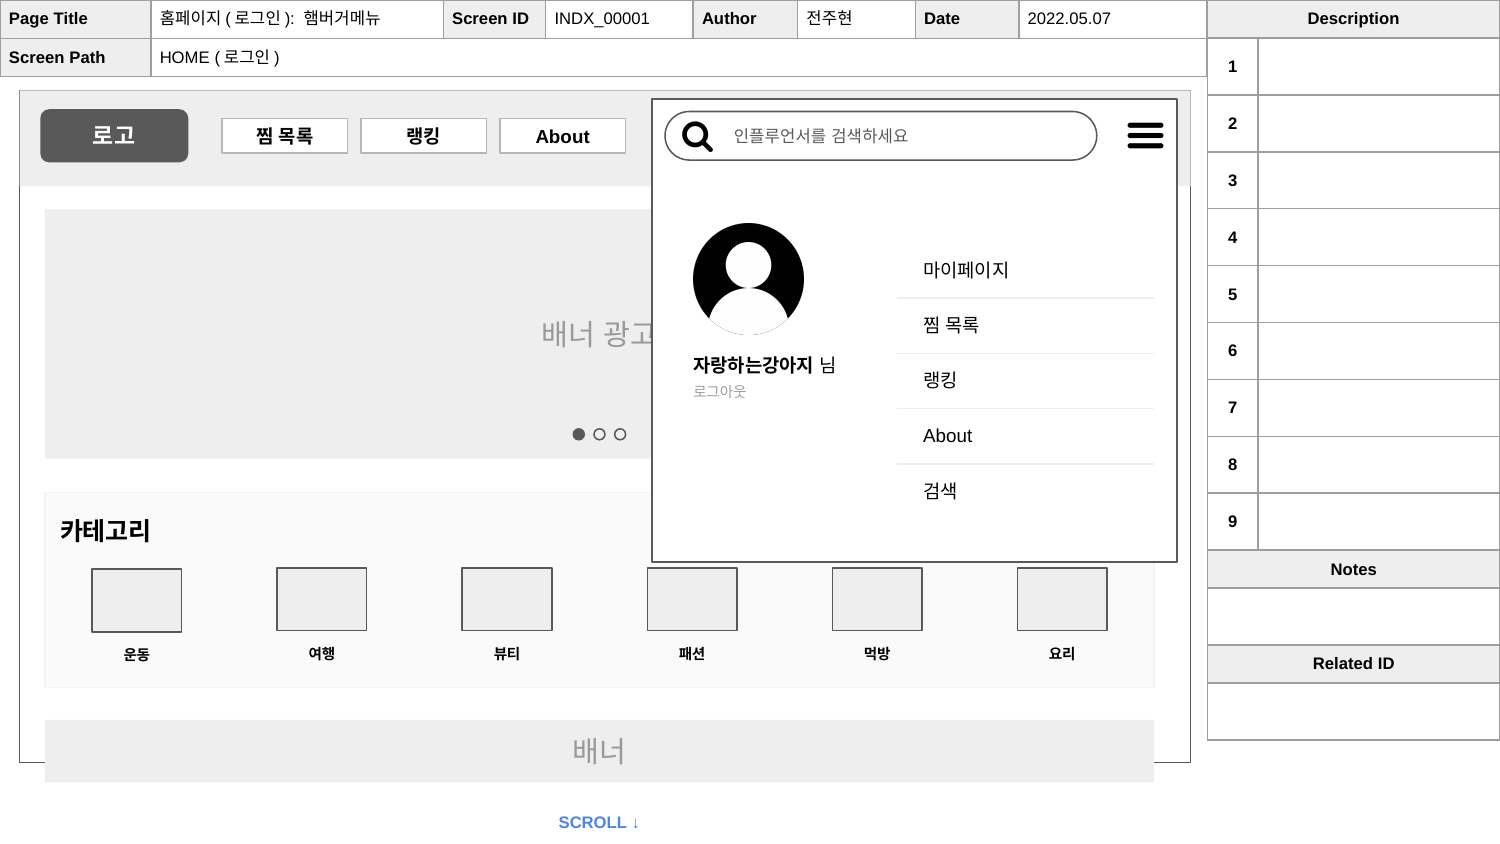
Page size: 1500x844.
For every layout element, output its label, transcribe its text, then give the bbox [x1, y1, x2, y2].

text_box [692, 353, 885, 401]
text_box 배너 광고 [45, 209, 652, 459]
table_cell 7 [1208, 380, 1257, 436]
table_header Description [1208, 1, 1499, 37]
table_cell [1259, 96, 1499, 151]
text_box [19, 90, 1191, 187]
text_box 카테고리 [45, 509, 280, 552]
table_cell 4 [1208, 209, 1257, 265]
text_box 찜 목록 [222, 118, 348, 154]
table_cell [1259, 437, 1499, 492]
table_header Date [916, 1, 1018, 38]
picture [1125, 115, 1166, 156]
table_cell 8 [1208, 437, 1257, 492]
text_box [896, 408, 1155, 465]
table_cell [1208, 589, 1499, 644]
table_cell [1259, 209, 1499, 265]
text_box [19, 187, 1191, 763]
text_box [652, 99, 1177, 563]
text_box About [499, 118, 626, 154]
table_cell HOME (로그인) [152, 39, 1206, 76]
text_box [664, 111, 1097, 161]
table_cell [1259, 380, 1499, 436]
table_header INDX_00001 [546, 1, 692, 38]
table_cell 6 [1208, 323, 1257, 379]
table_cell [1259, 266, 1499, 322]
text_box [896, 242, 1155, 297]
table_cell [1208, 684, 1499, 739]
text_box 검색 [896, 471, 1154, 518]
table_cell 3 [1208, 153, 1257, 208]
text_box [91, 567, 1108, 670]
table_cell 9 [1208, 494, 1257, 549]
table_header Page Title [1, 1, 150, 38]
table_cell 5 [1208, 266, 1257, 322]
table_cell [1259, 323, 1499, 379]
table_header Author [694, 1, 797, 38]
table_header Screen ID [444, 1, 545, 38]
table_cell [1259, 494, 1499, 549]
text_box 랭킹 [361, 118, 487, 154]
picture [692, 223, 805, 335]
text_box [573, 428, 626, 440]
text_box SCROLL ↓ [482, 806, 717, 838]
table_cell 2 [1208, 96, 1257, 151]
table_cell 1 [1208, 39, 1257, 94]
table_header 전주현 [798, 1, 915, 38]
table_header 홈페이지(로그인): 햄버거메뉴 [152, 1, 443, 38]
table_cell [1259, 153, 1499, 208]
text_box [45, 492, 1154, 688]
table_cell Screen Path [1, 39, 150, 76]
table_cell [1259, 39, 1499, 94]
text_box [896, 353, 1155, 408]
text_box 배너 [45, 719, 1154, 783]
table_cell Related ID [1208, 646, 1499, 682]
table_cell Notes [1208, 551, 1499, 587]
table_header 2022.05.07 [1020, 1, 1206, 38]
text_box 로고 [40, 109, 189, 163]
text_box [896, 297, 1155, 352]
